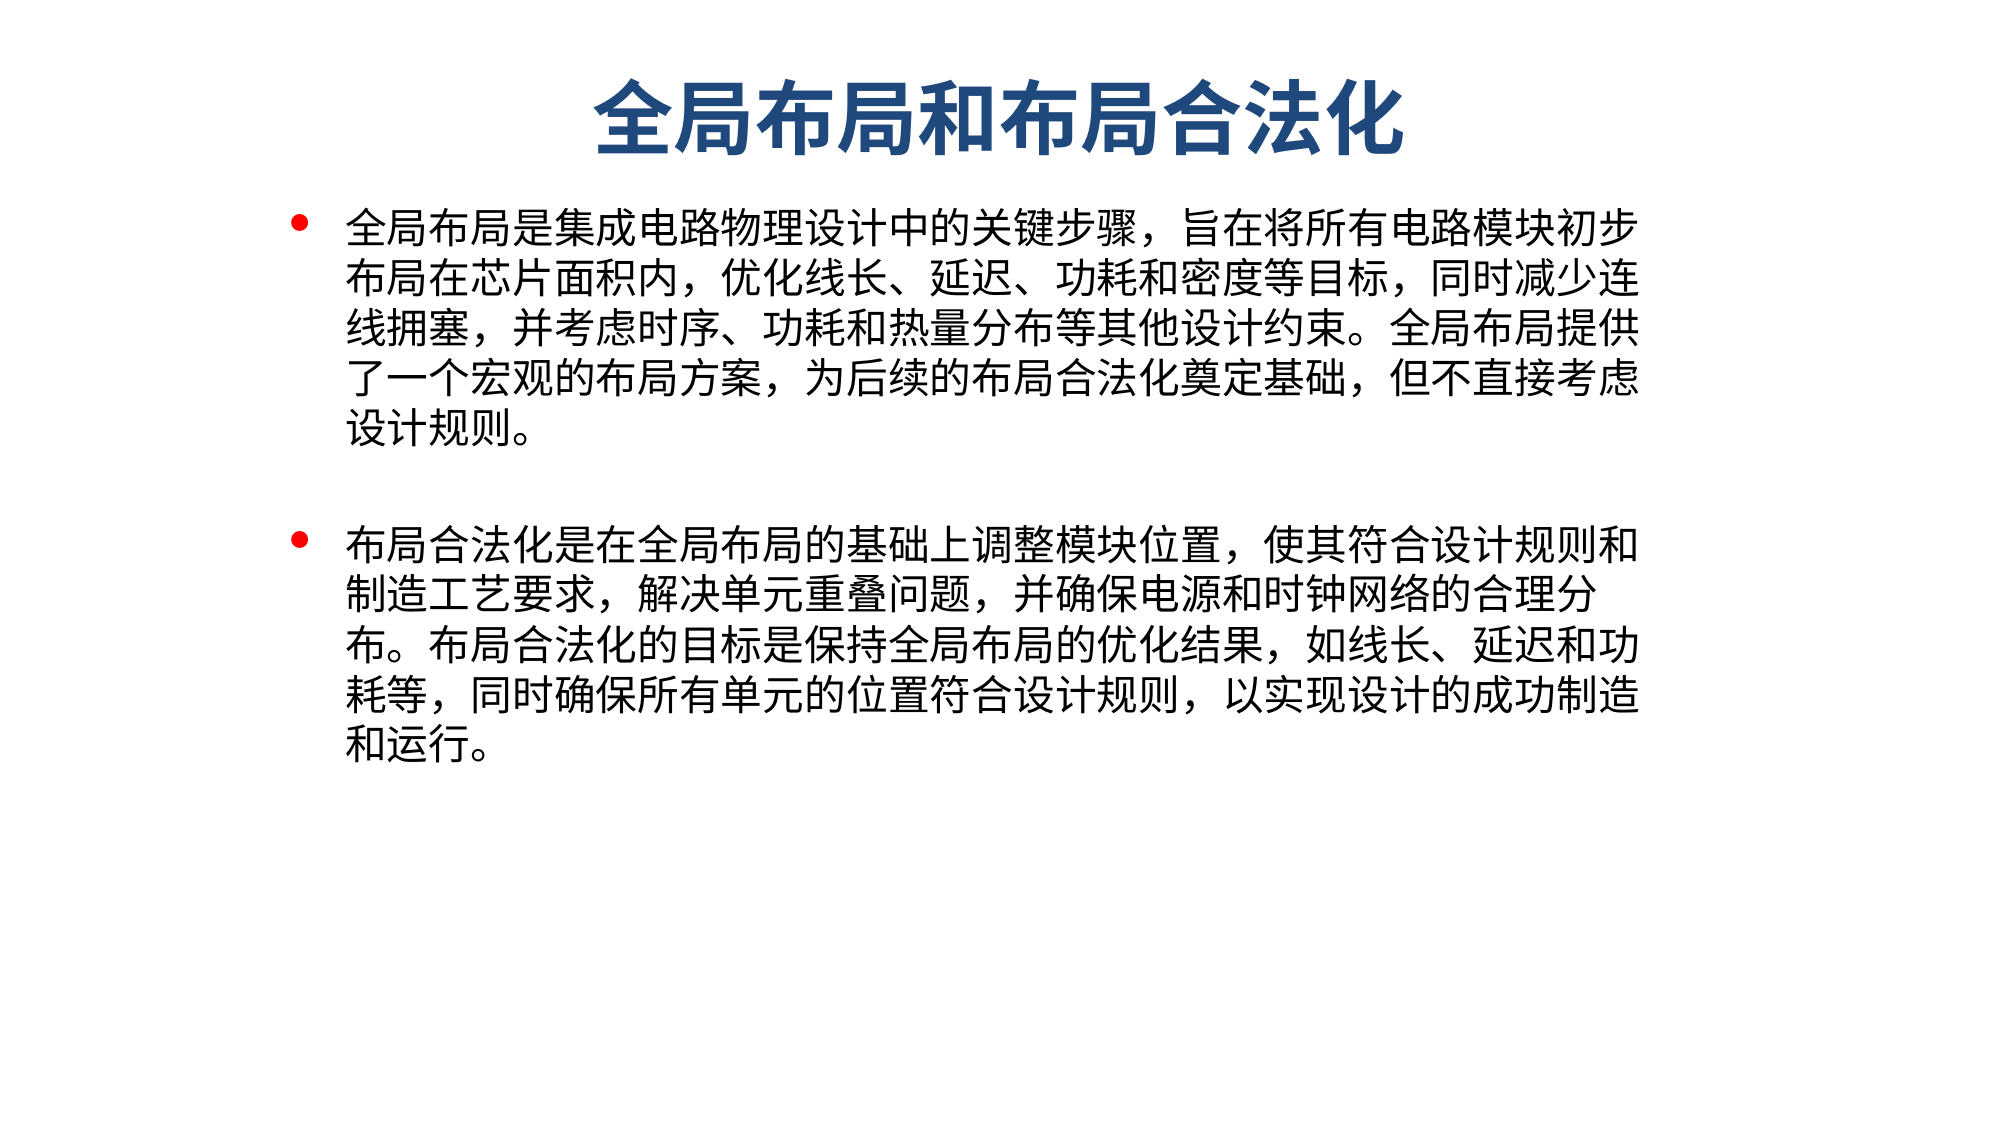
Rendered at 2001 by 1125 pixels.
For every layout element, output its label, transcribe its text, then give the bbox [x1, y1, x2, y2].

title 全局布局和布局合法化 [99, 20, 1898, 173]
list 全局布局是集成电路物理设计中的关键步骤，旨在将所有电路模块初步布局在芯片面积内，优化线长、延迟、功耗和密度等目标，同时减少连线拥塞，并考虑时序、功耗和热量分布等其他设计约束。全局布局提供了一个宏观的布局方案，为后续的布局合法化奠定基础，但不直接考虑设计规则。 布局合法化是在全局布局的基础上调整模块位置，使其符合设计规则和制造工艺要求，解决单元重叠问题，并确保电源和时钟网络的合理分布。布局合法化的目标是保持全局布局的优化结果，如线长、延迟和功耗等，同时确保所有单元的位置符合设计规则，以实现设计的成功制造和运行。 [274, 194, 1669, 1004]
